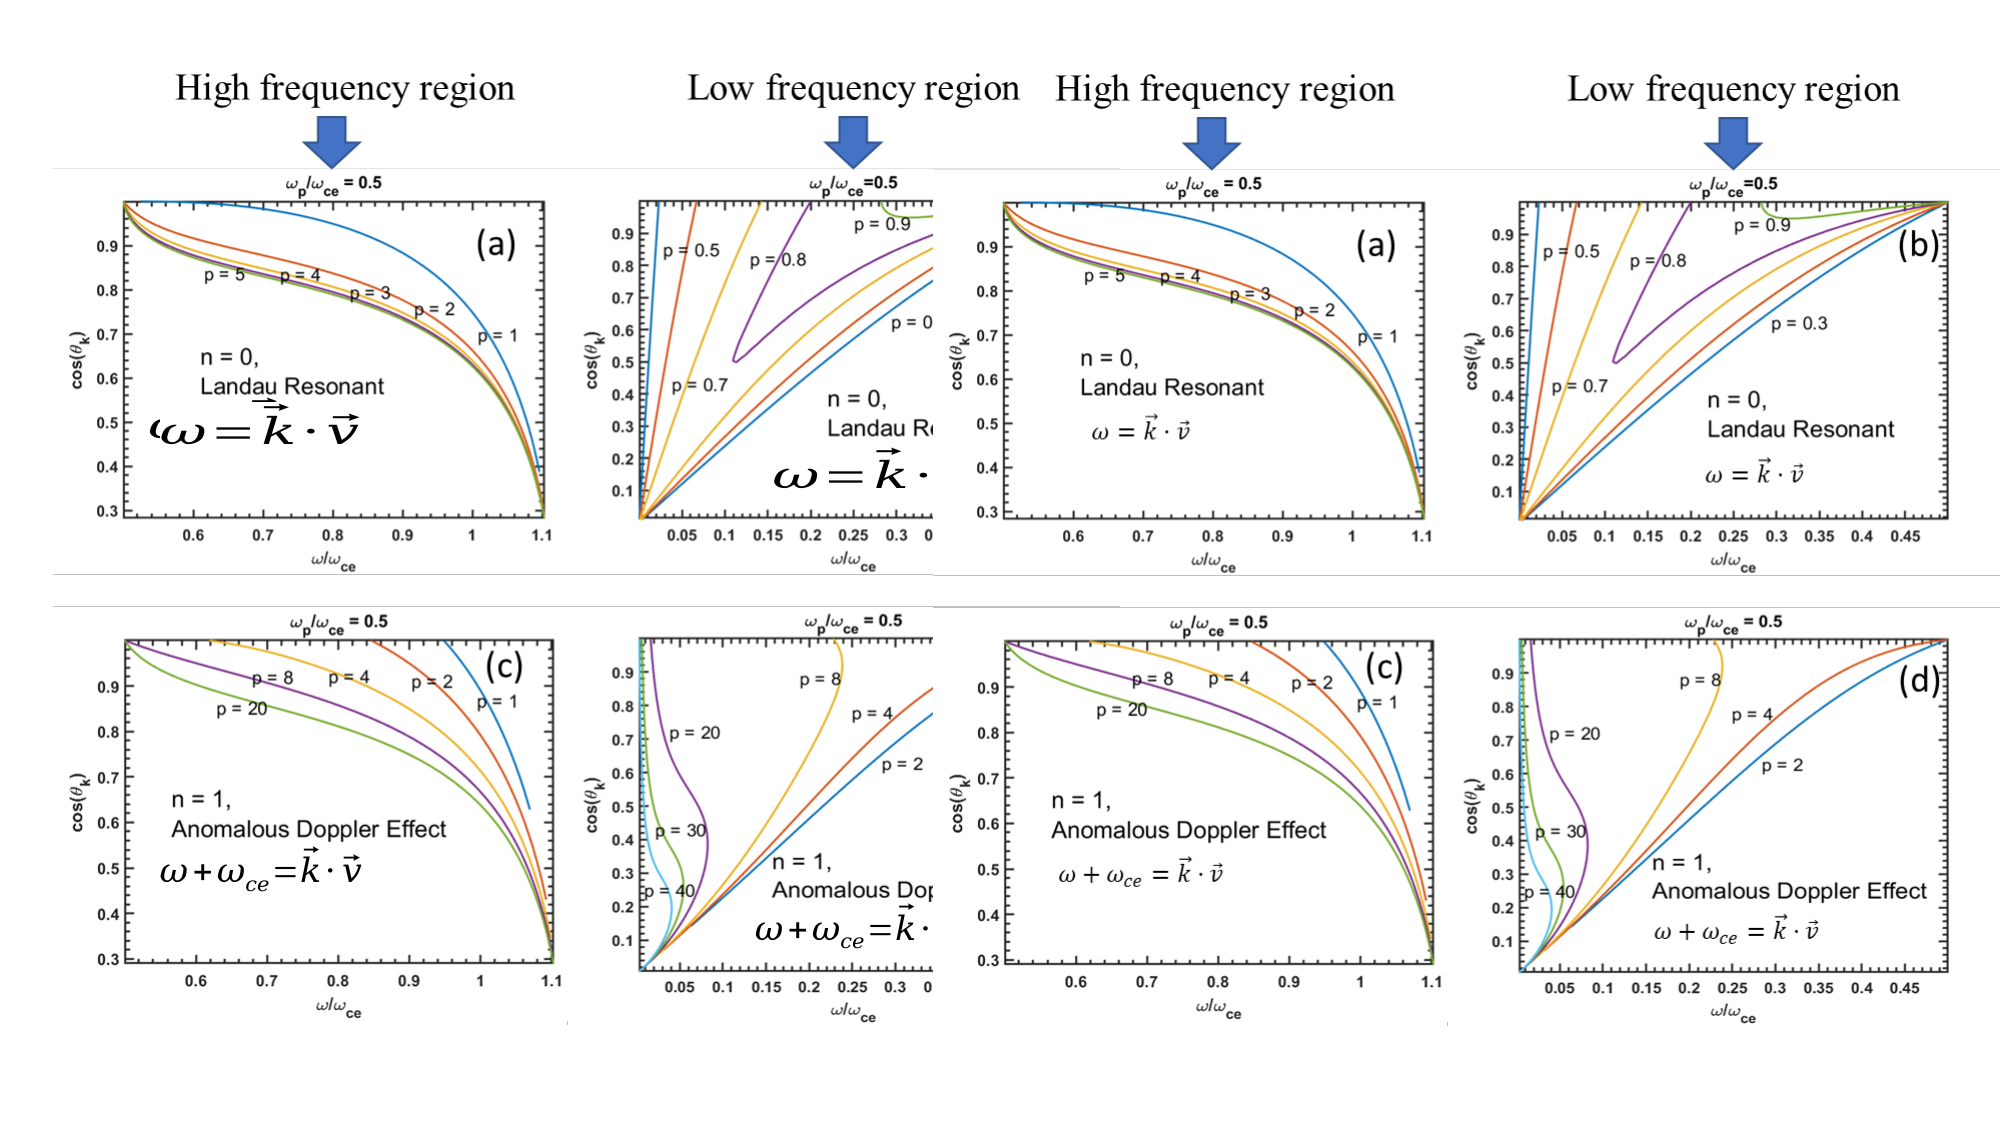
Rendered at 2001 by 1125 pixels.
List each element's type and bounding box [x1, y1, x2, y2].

text_box [53, 50, 1120, 1025]
picture [933, 51, 2000, 1026]
